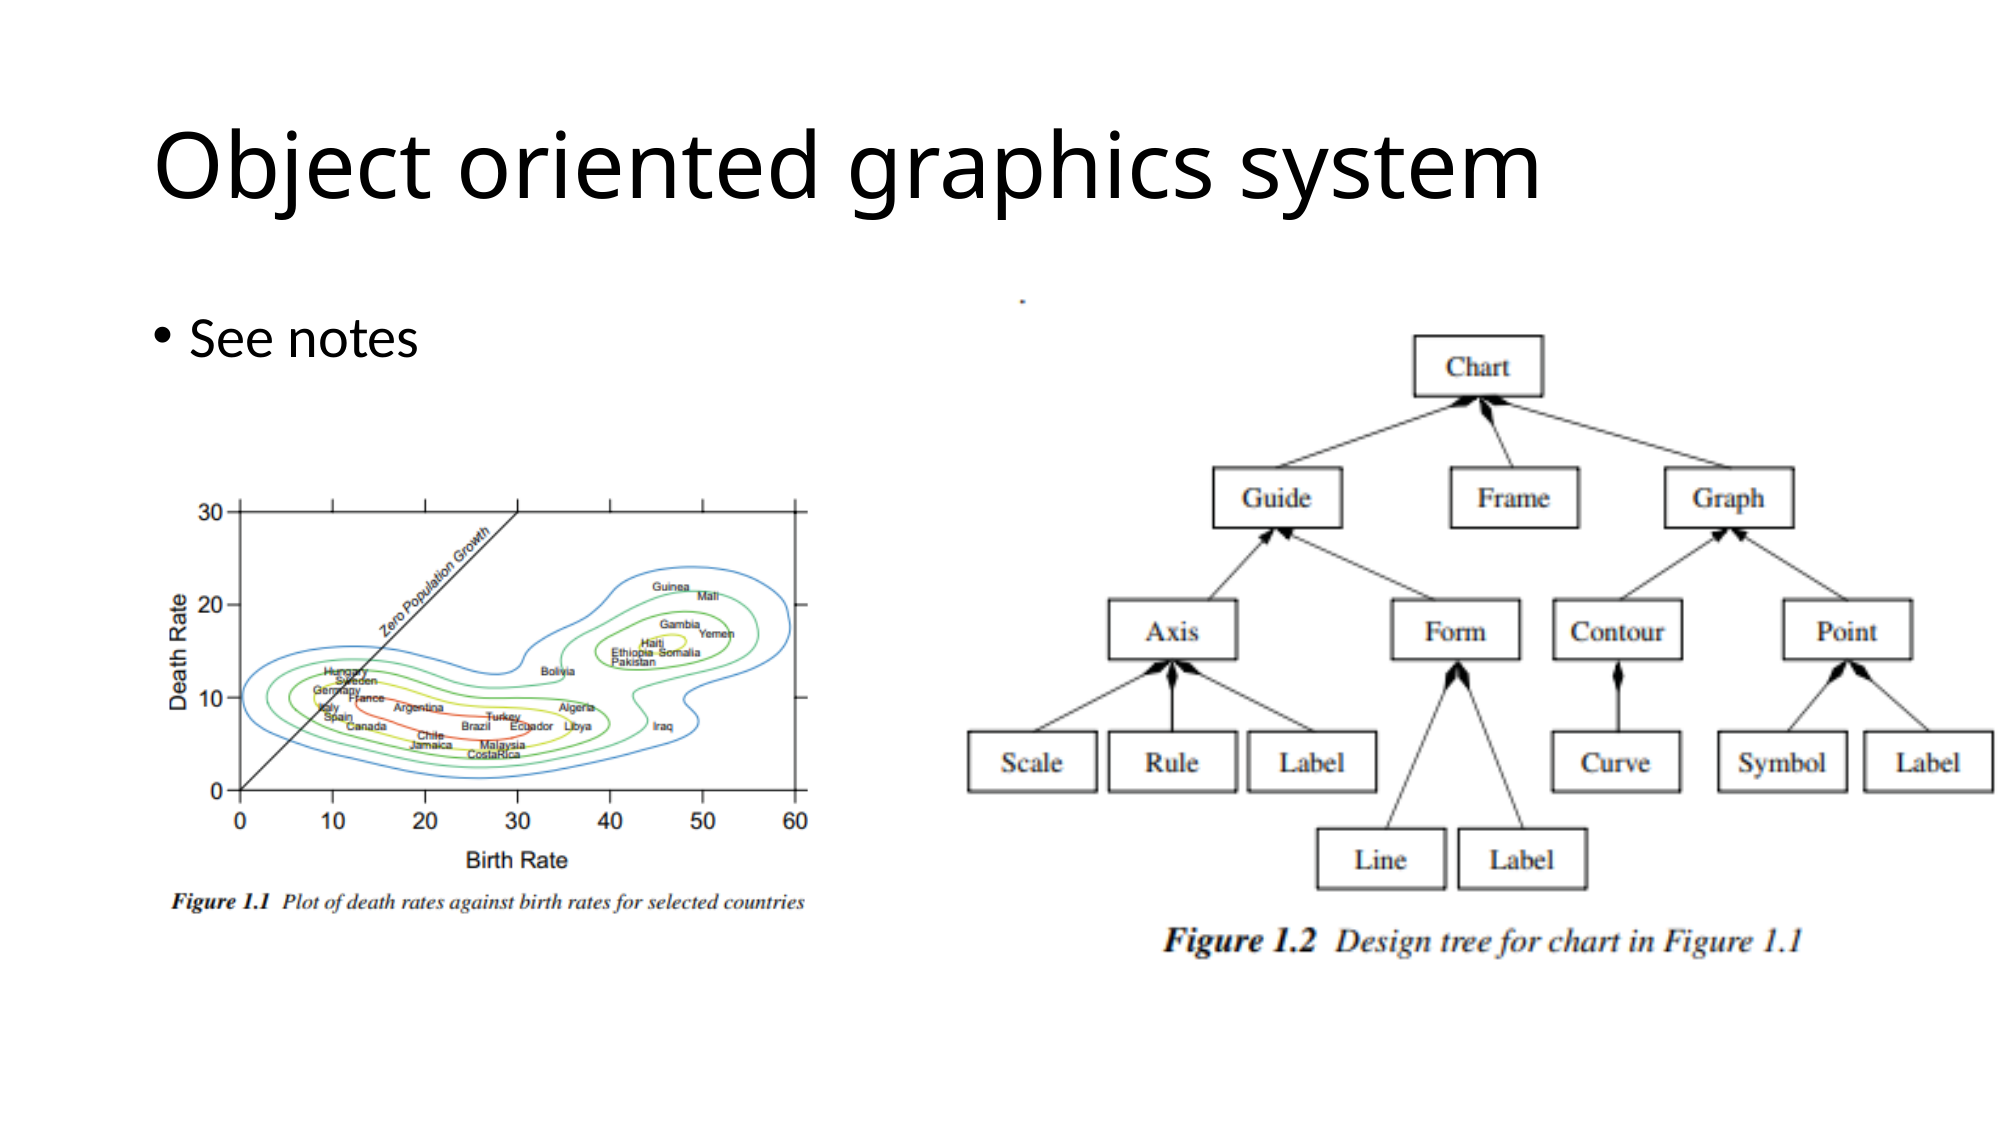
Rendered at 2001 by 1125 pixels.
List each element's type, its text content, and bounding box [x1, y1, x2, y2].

list See notes [137, 299, 1863, 1014]
title Object oriented graphics system [137, 59, 1863, 278]
picture [929, 299, 2000, 984]
picture [137, 486, 844, 931]
